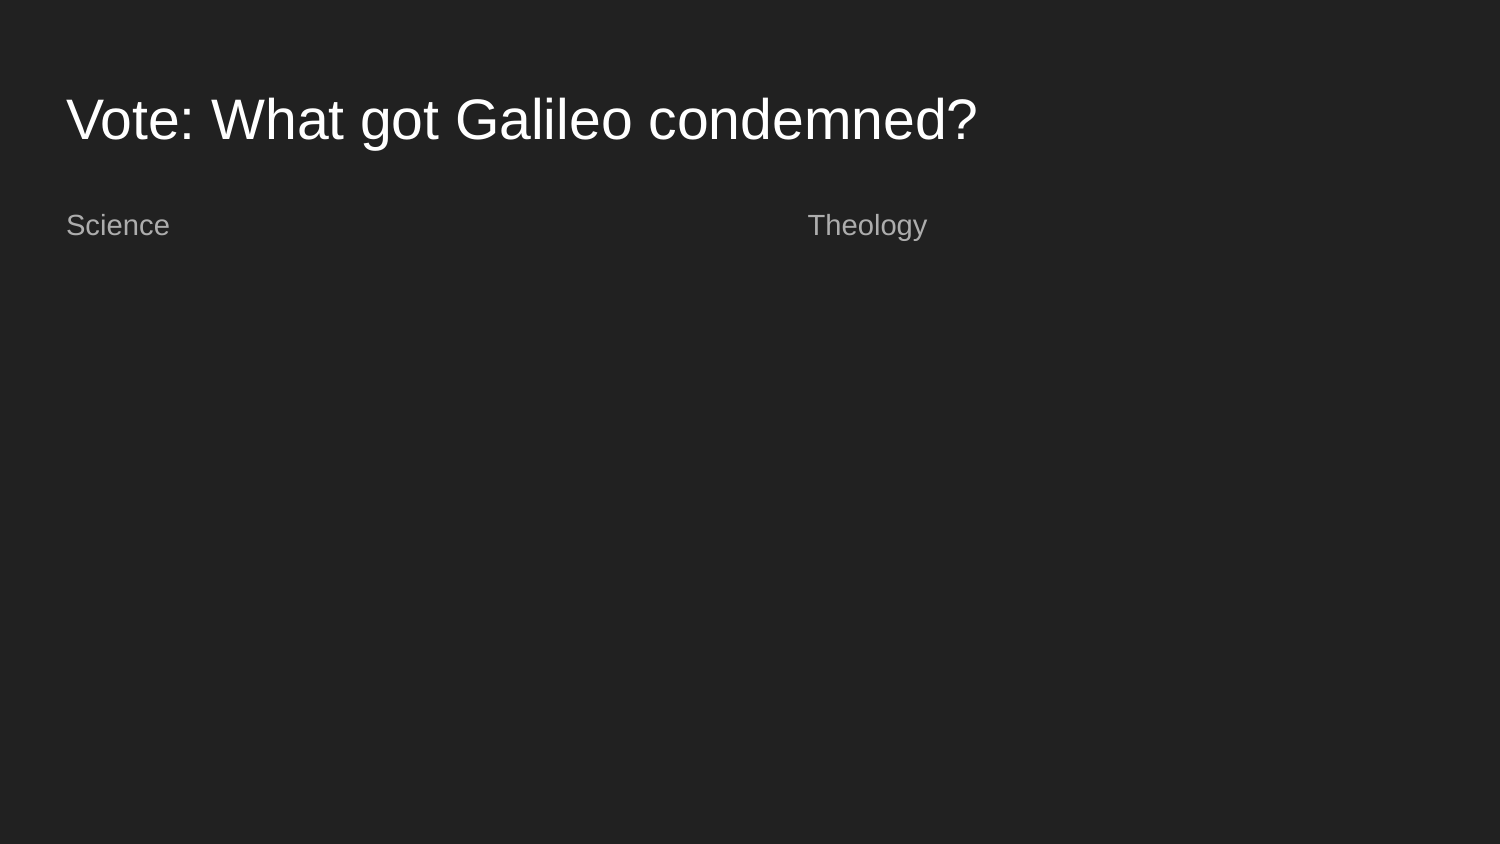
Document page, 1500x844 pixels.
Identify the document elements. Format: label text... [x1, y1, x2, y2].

list Theology [792, 189, 1449, 750]
title Vote: What got Galileo condemned? [51, 72, 1449, 167]
list Science [51, 189, 708, 750]
